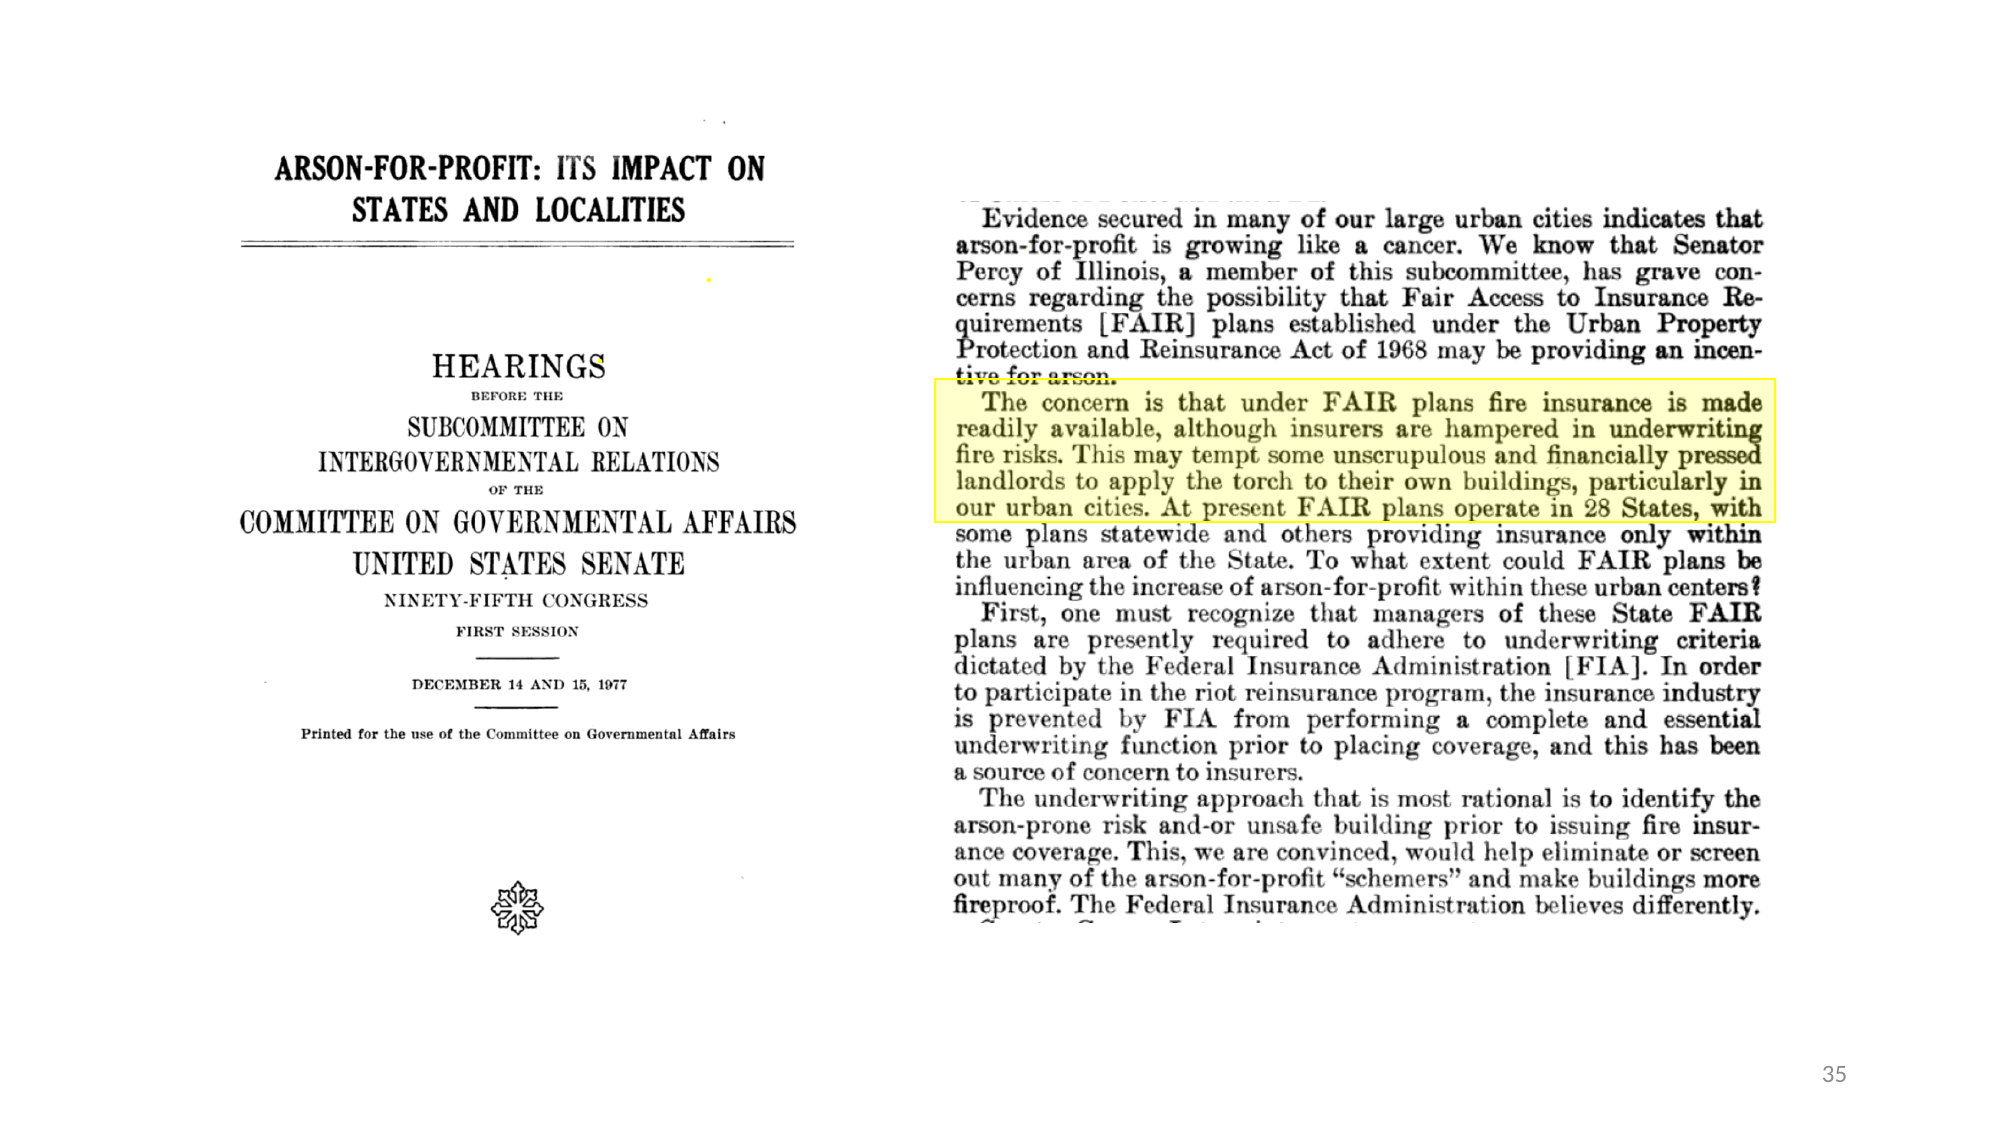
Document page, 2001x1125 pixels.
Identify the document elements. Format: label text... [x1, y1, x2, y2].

picture [200, 105, 871, 1020]
slide_number 35 [1412, 1042, 1863, 1103]
picture [912, 201, 1800, 923]
